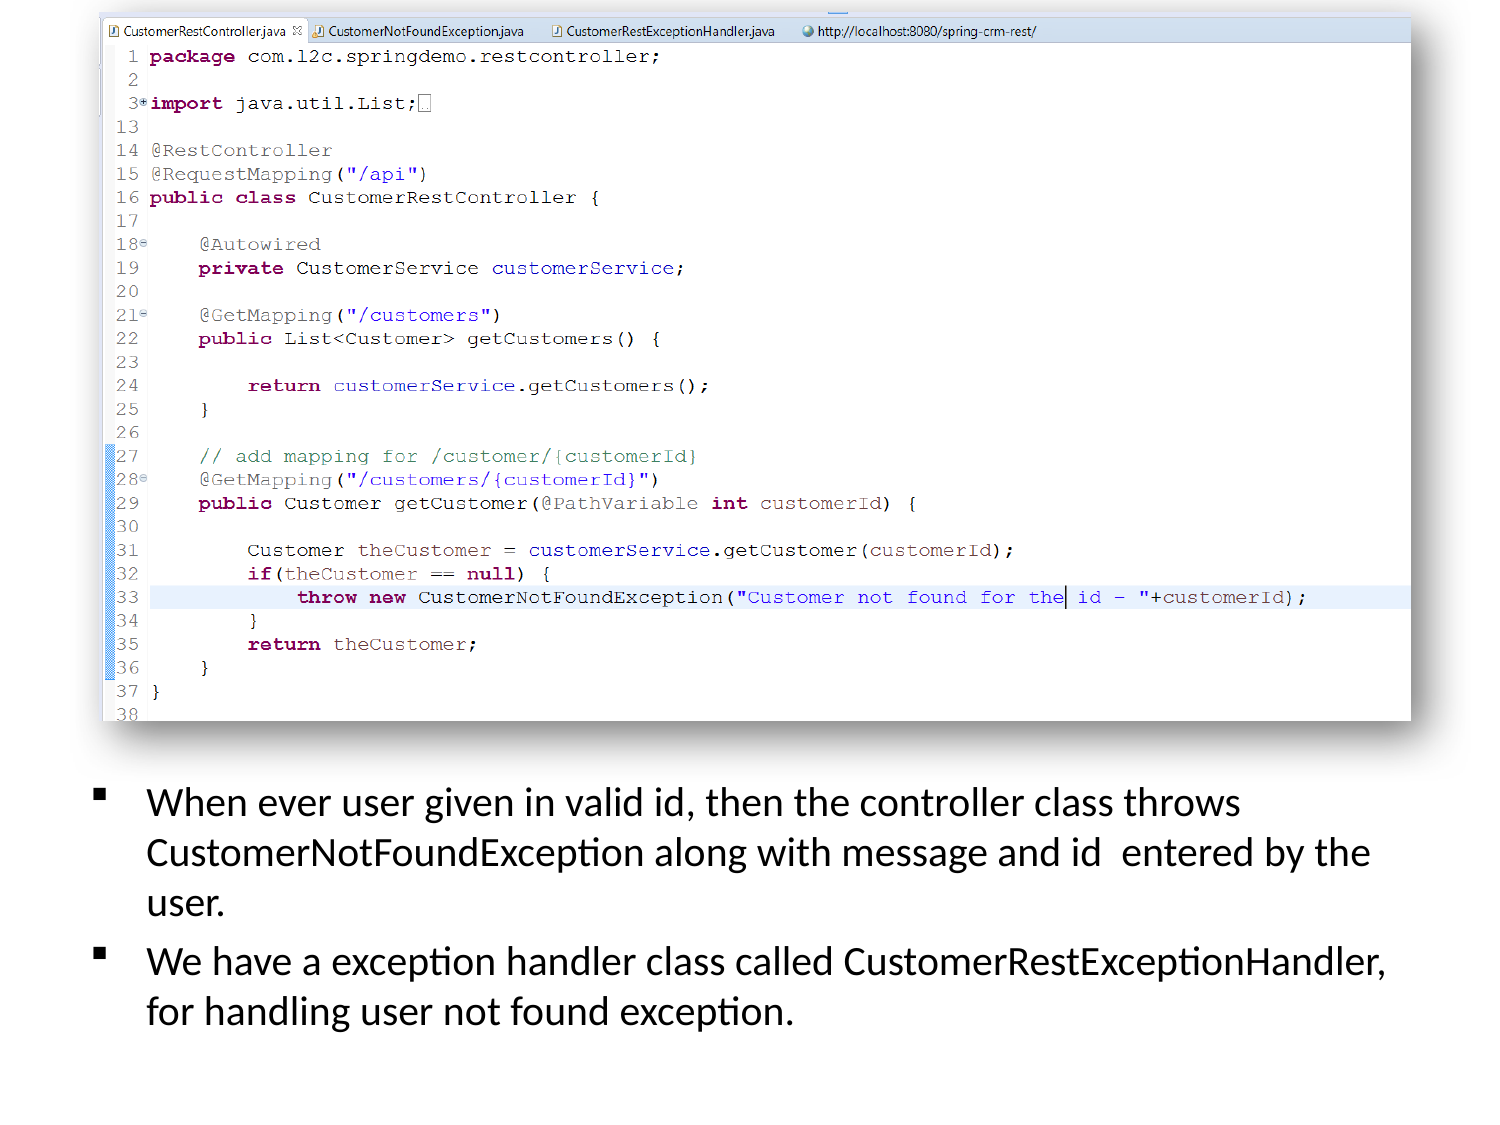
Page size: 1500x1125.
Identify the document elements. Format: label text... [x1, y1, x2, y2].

picture [99, 12, 1411, 722]
list When ever user given in valid id, then the controller class throws CustomerNotFoundException along with message and id entered by the user. We have a exception handler class called CustomerRestExceptionHandler, for handling user not found exception. [75, 299, 1425, 1043]
